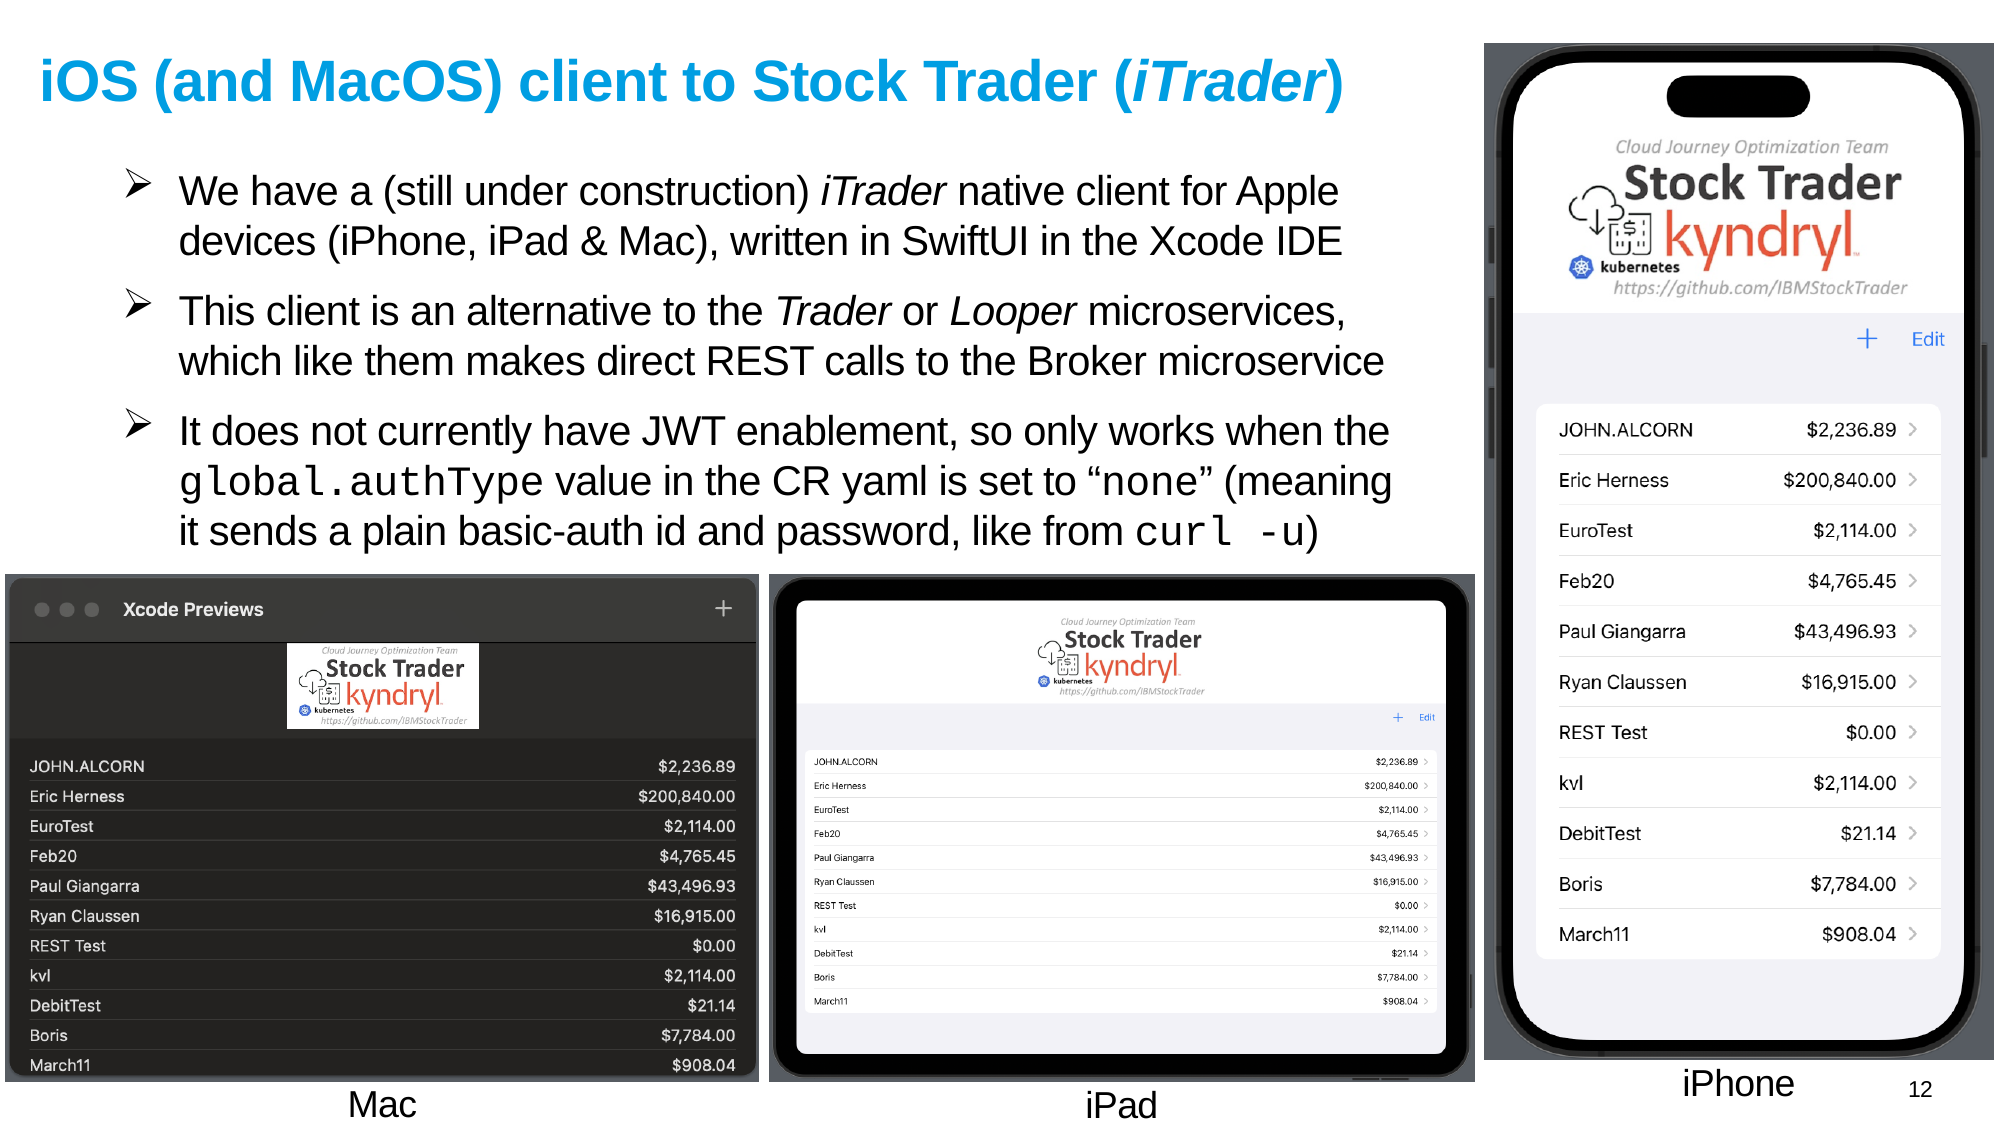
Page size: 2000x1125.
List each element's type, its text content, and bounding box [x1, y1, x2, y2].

text_box iPhone [1682, 1069, 1796, 1104]
text_box iPad [1085, 1090, 1159, 1125]
picture [769, 574, 1475, 1082]
text_box We have a (still under construction) iTrader native client for Apple devices (iPhone, iPad & Mac), written in SwiftUI in the Xcode IDE This client is an alternative to the Trader or Looper microservices, which like them makes direct REST calls to the Broker microservice It does not currently have JWT enablement, so only works when the global.authType value in the CR yaml is set to “none” (meaning it sends a plain basic-auth id and password, like from curl -u) [122, 163, 1405, 555]
picture [1484, 43, 1994, 1060]
text_box Mac [347, 1090, 418, 1125]
picture [5, 574, 760, 1082]
title iOS (and MacOS) client to Stock Trader (iTrader) [39, 43, 1482, 115]
